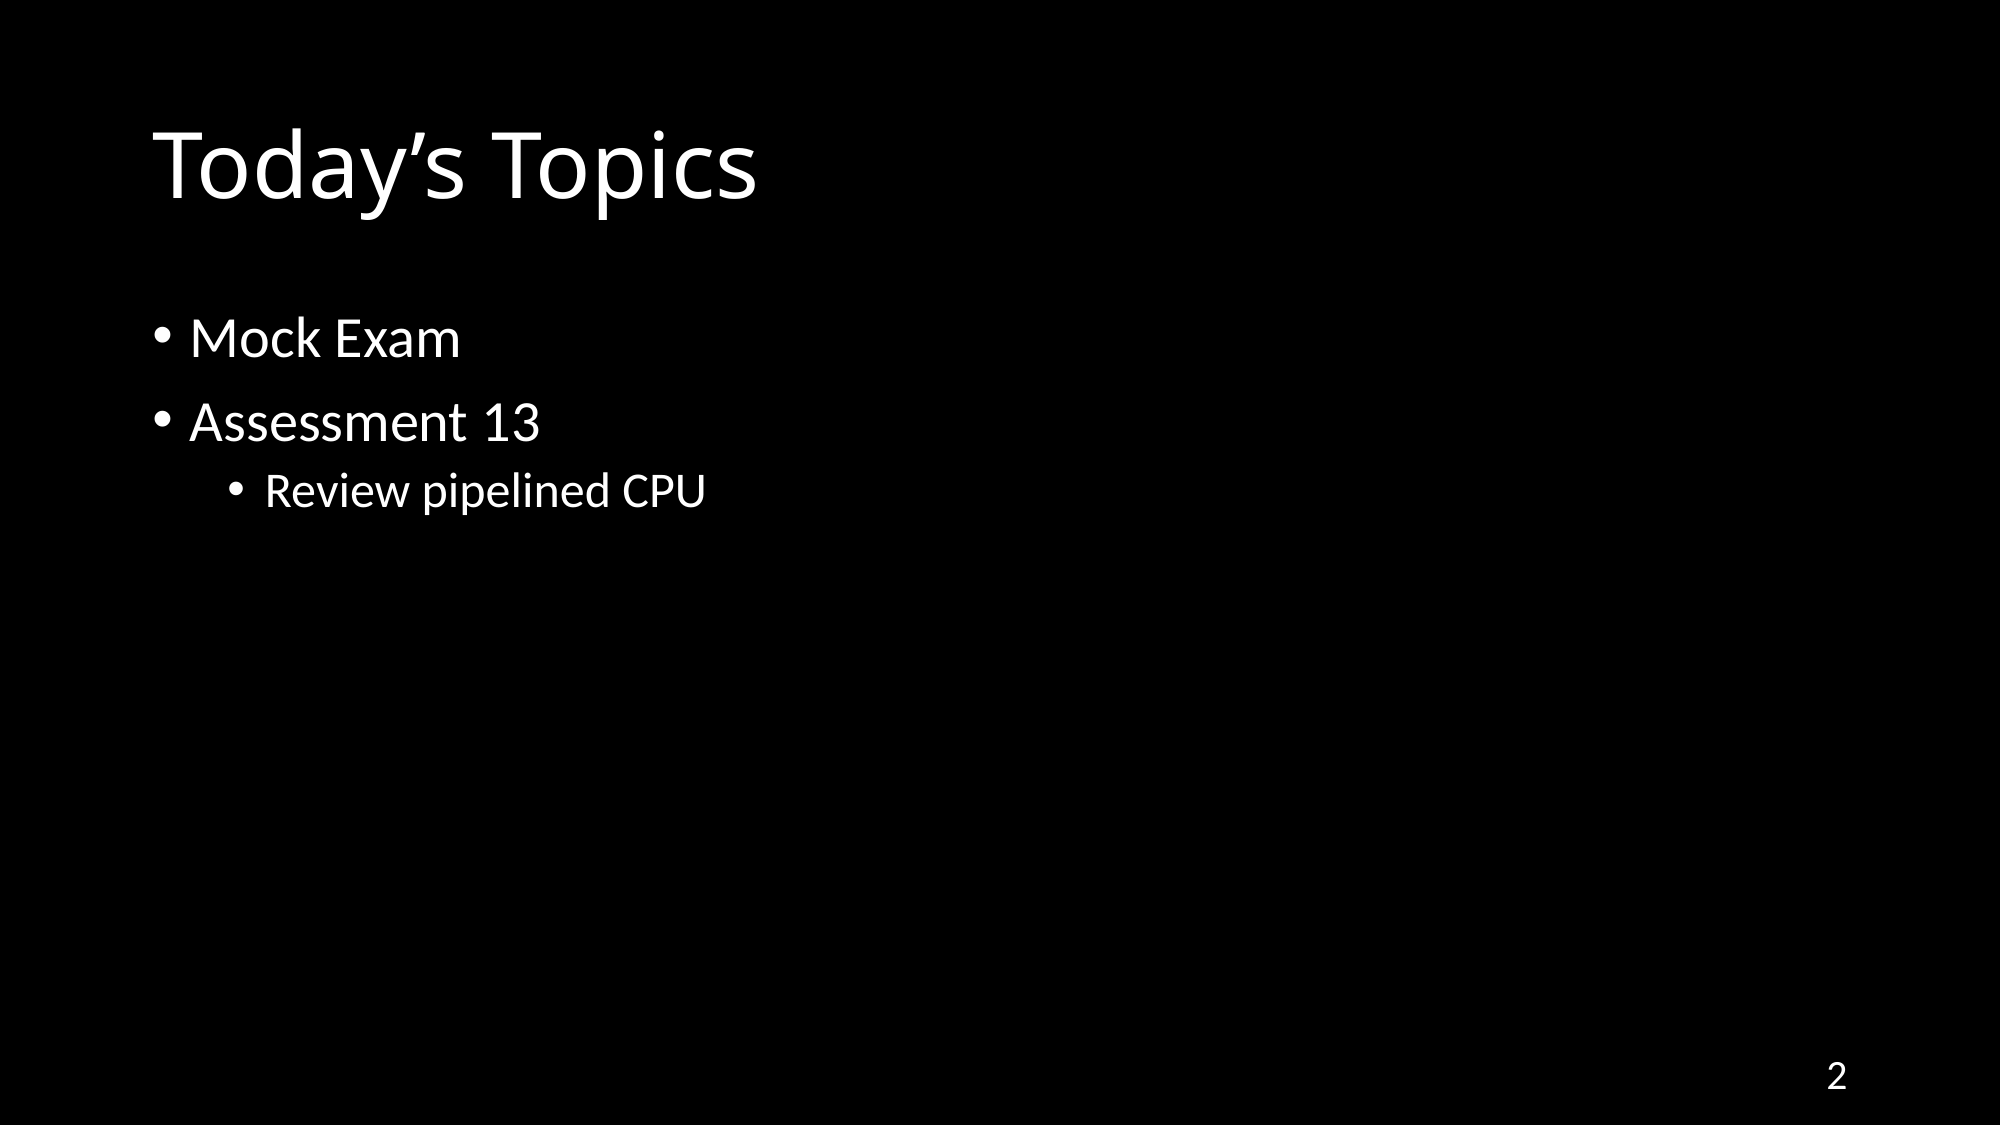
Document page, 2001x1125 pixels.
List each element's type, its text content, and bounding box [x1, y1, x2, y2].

slide_number 2 [1412, 1042, 1863, 1103]
title Today’s Topics [137, 59, 1863, 278]
list Mock Exam Assessment 13 Review pipelined CPU [137, 299, 1863, 1014]
